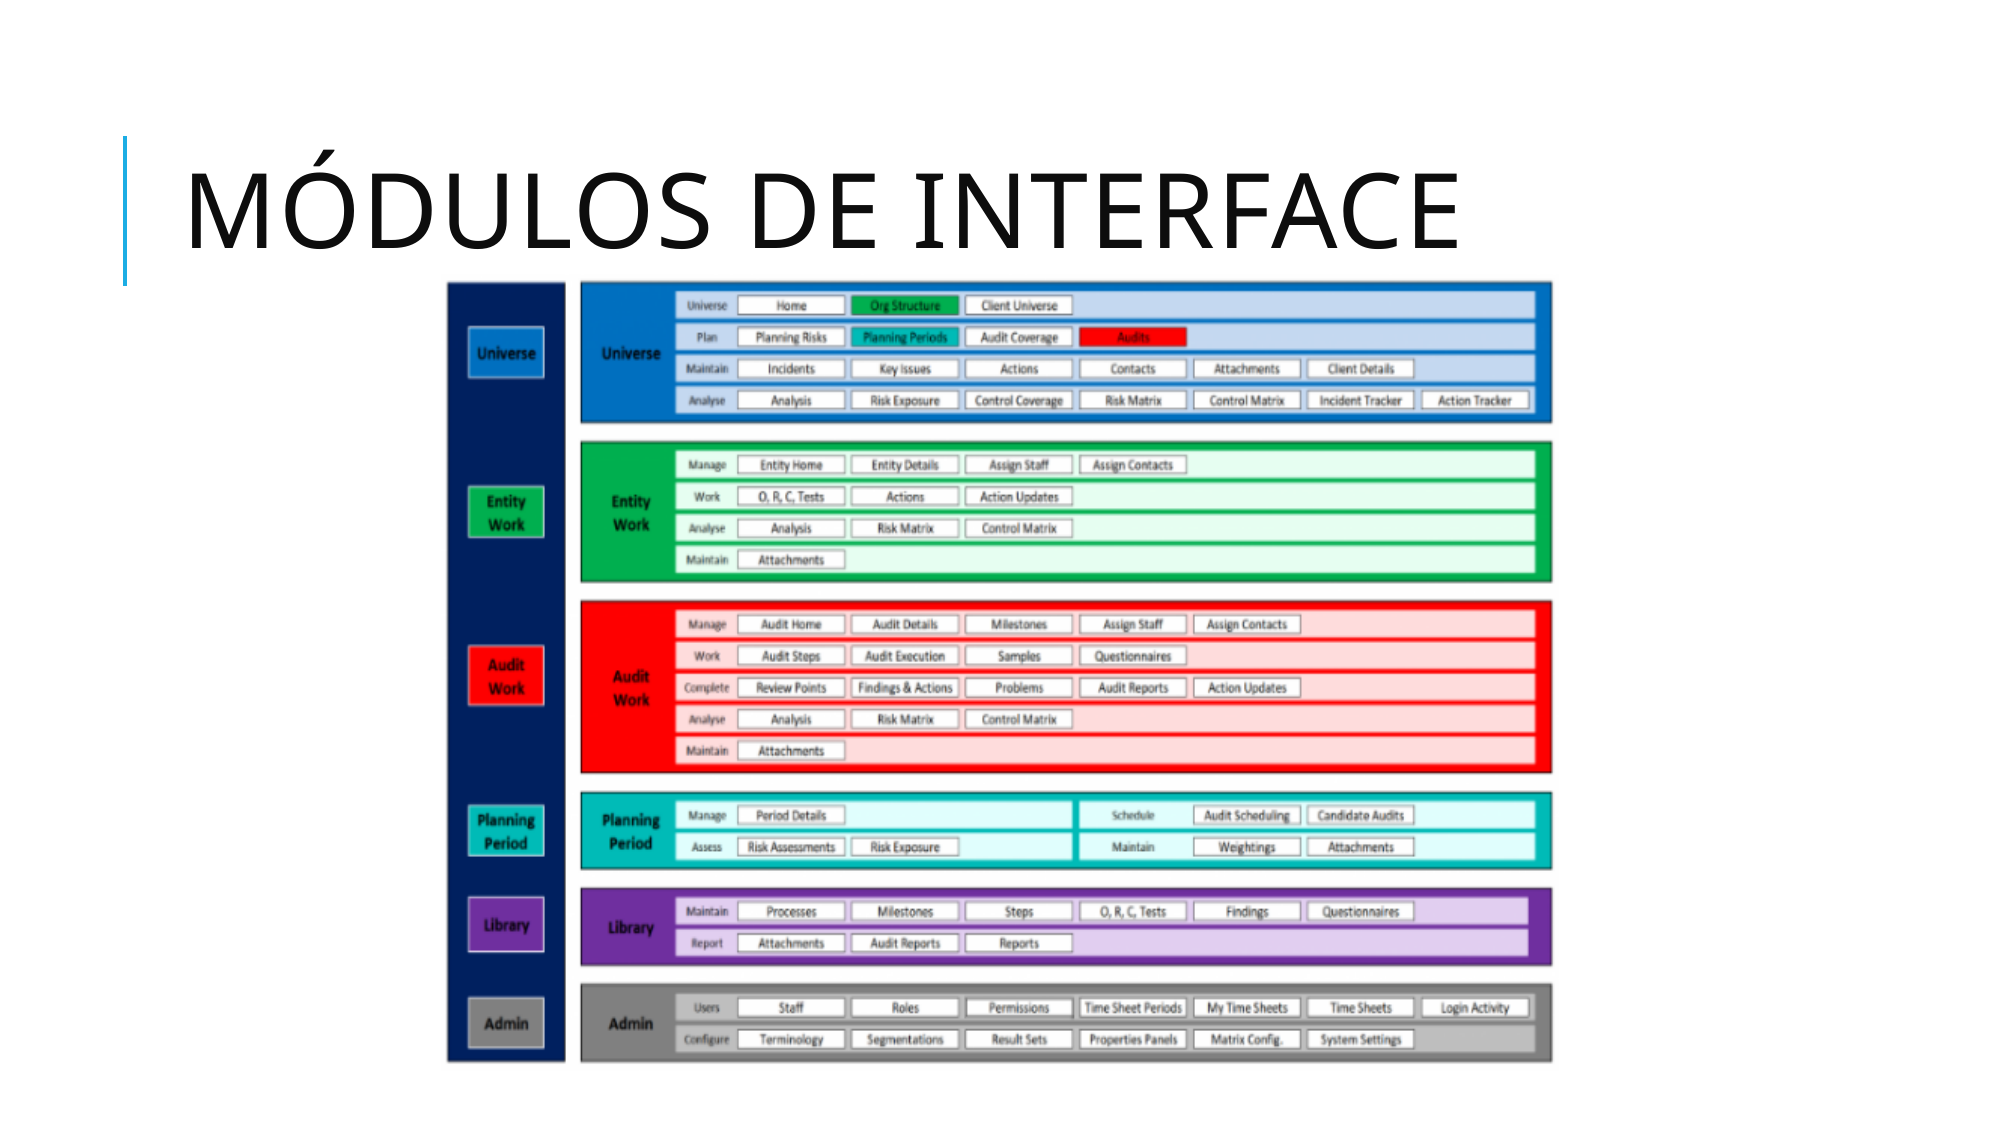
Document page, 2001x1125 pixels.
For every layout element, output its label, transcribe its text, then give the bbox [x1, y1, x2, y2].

picture [440, 273, 1559, 1072]
title Módulos de interface [168, 96, 1763, 342]
